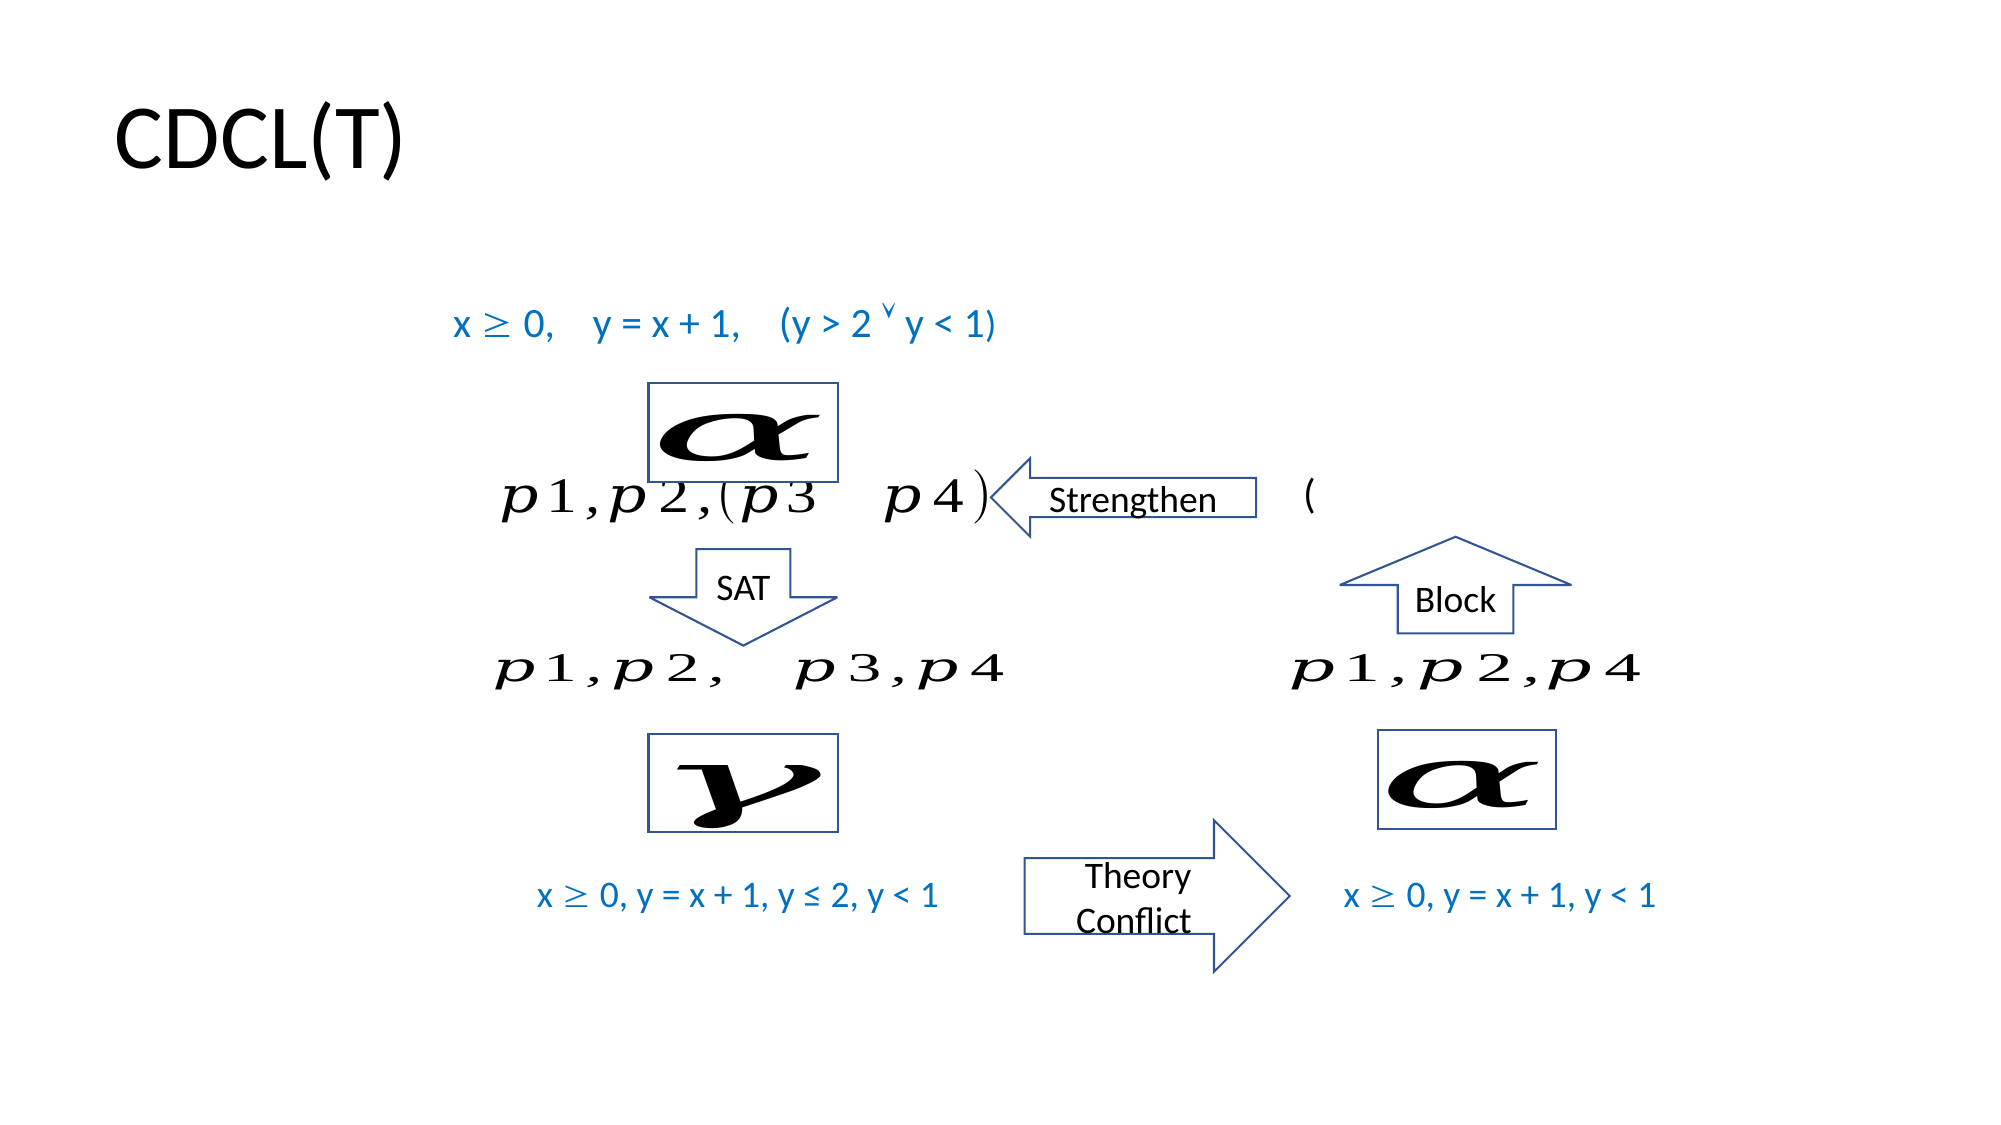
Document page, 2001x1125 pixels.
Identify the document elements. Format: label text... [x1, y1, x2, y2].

text_box SAT [649, 548, 838, 647]
text_box x  0, y = x + 1, y < 1 [1328, 867, 1782, 924]
title CDCL(T) [99, 45, 1900, 233]
text_box Theory Conflict [1023, 817, 1292, 975]
text_box Strengthen [989, 455, 1258, 540]
text_box x  0, y = x + 1, y ≤ 2, y < 1 [522, 867, 976, 924]
text_box Block [1339, 535, 1572, 635]
text_box x  0, y = x + 1, (y > 2  y < 1) [229, 294, 1229, 354]
